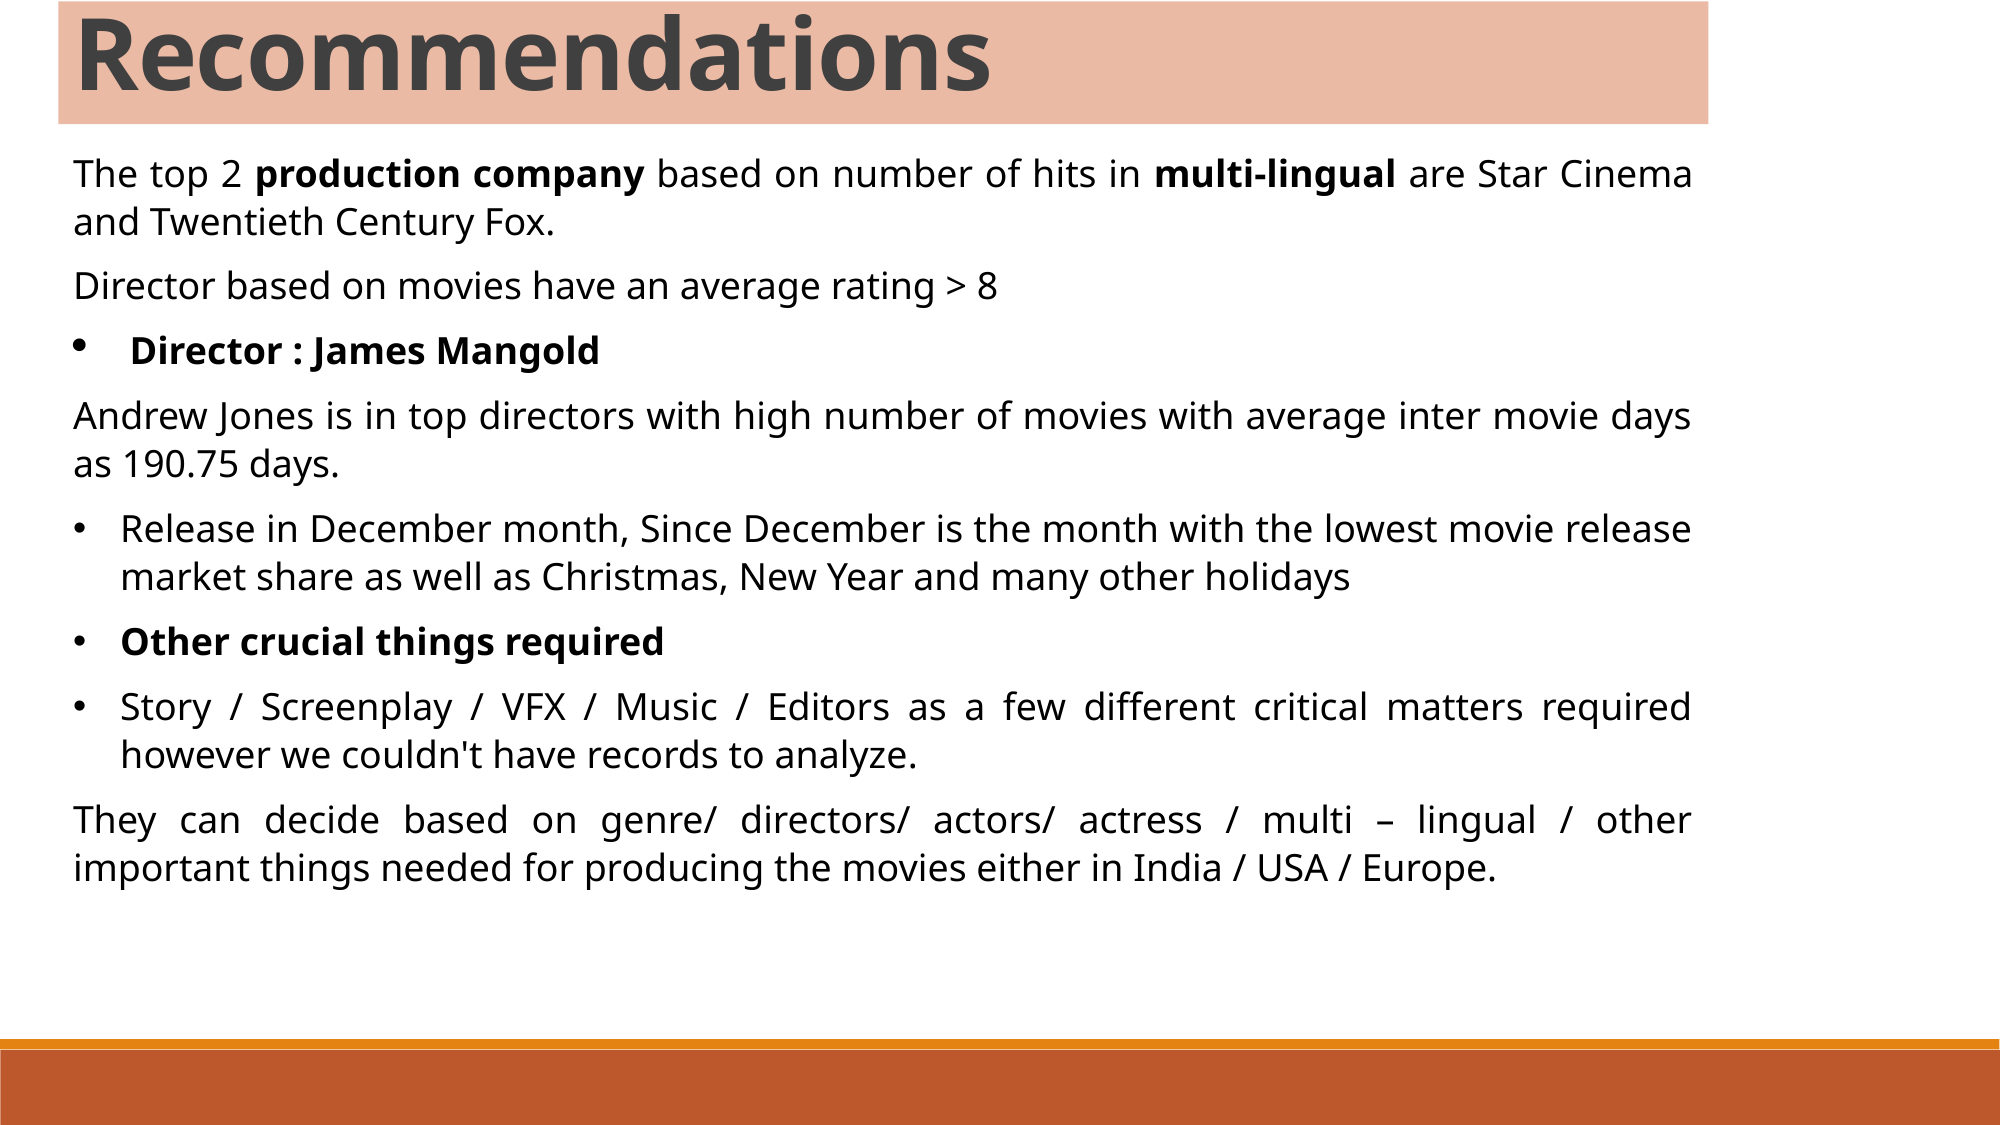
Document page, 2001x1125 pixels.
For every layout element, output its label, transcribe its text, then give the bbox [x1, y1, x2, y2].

text_box Recommendations [58, 1, 1709, 125]
text_box The top 2 production company based on number of hits in multi-lingual are Star Cinema and Twentieth Century Fox. Director based on movies have an average rating > 8 Director : James Mangold Andrew Jones is in top directors with high number of movies with average inter movie days as 190.75 days. Release in December month, Since December is the month with the lowest movie release market share as well as Christmas, New Year and many other holidays Other crucial things required Story / Screenplay / VFX / Music / Editors as a few different critical matters required however we couldn't have records to analyze. They can decide based on genre/ directors/ actors/ actress / multi – lingual / other important things needed for producing the movies either in India / USA / Europe. [58, 139, 1709, 961]
